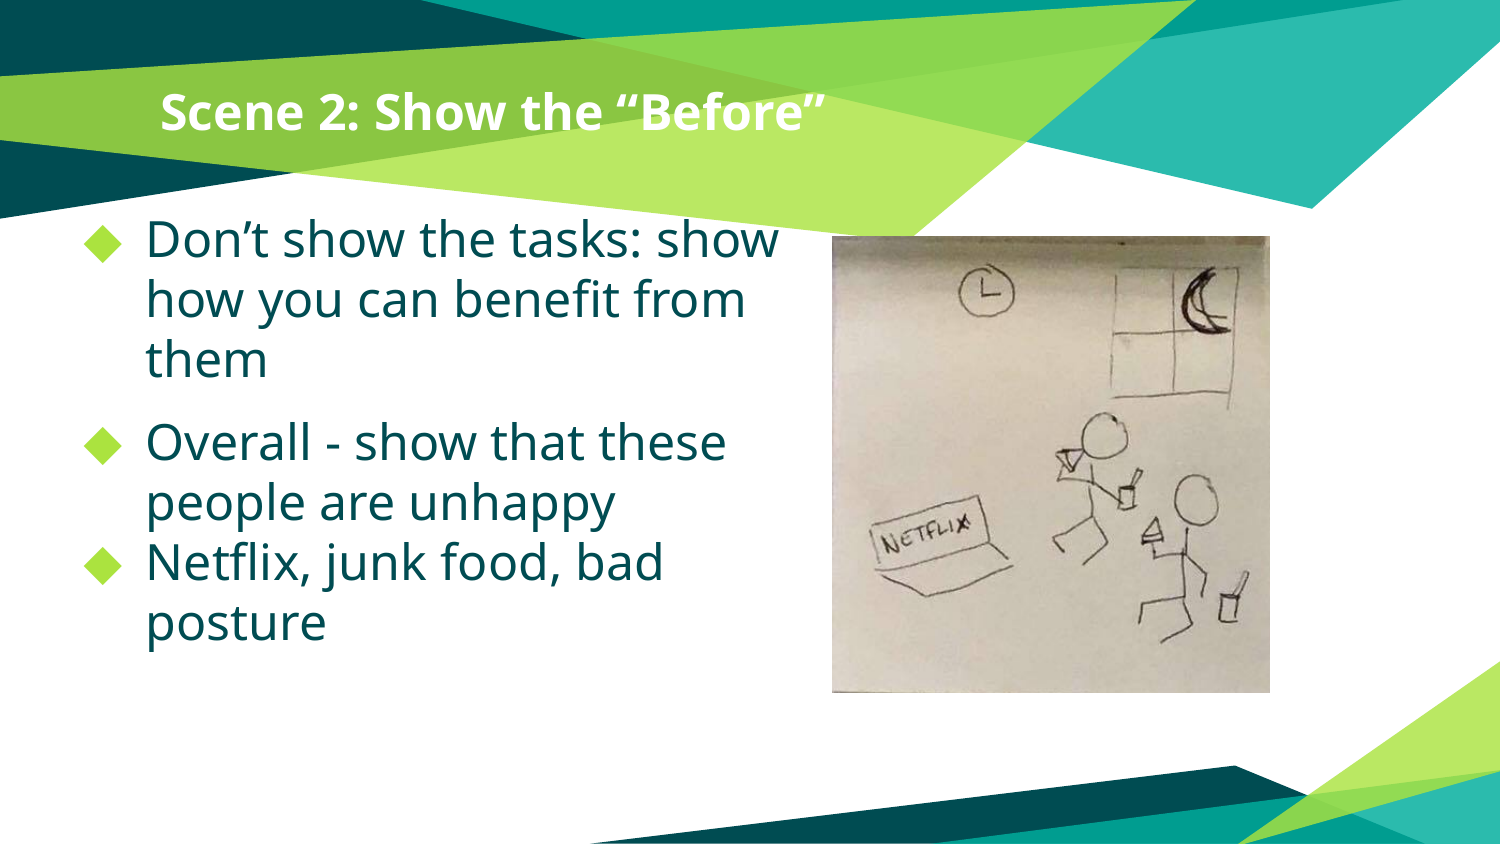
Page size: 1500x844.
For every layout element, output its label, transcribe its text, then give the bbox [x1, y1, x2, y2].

picture [831, 235, 1271, 693]
list Don’t show the tasks: show how you can benefit from them Overall - show that these people are unhappy Netflix, junk food, bad posture [55, 192, 801, 817]
title Scene 2: Show the “Before” [145, 65, 1355, 206]
